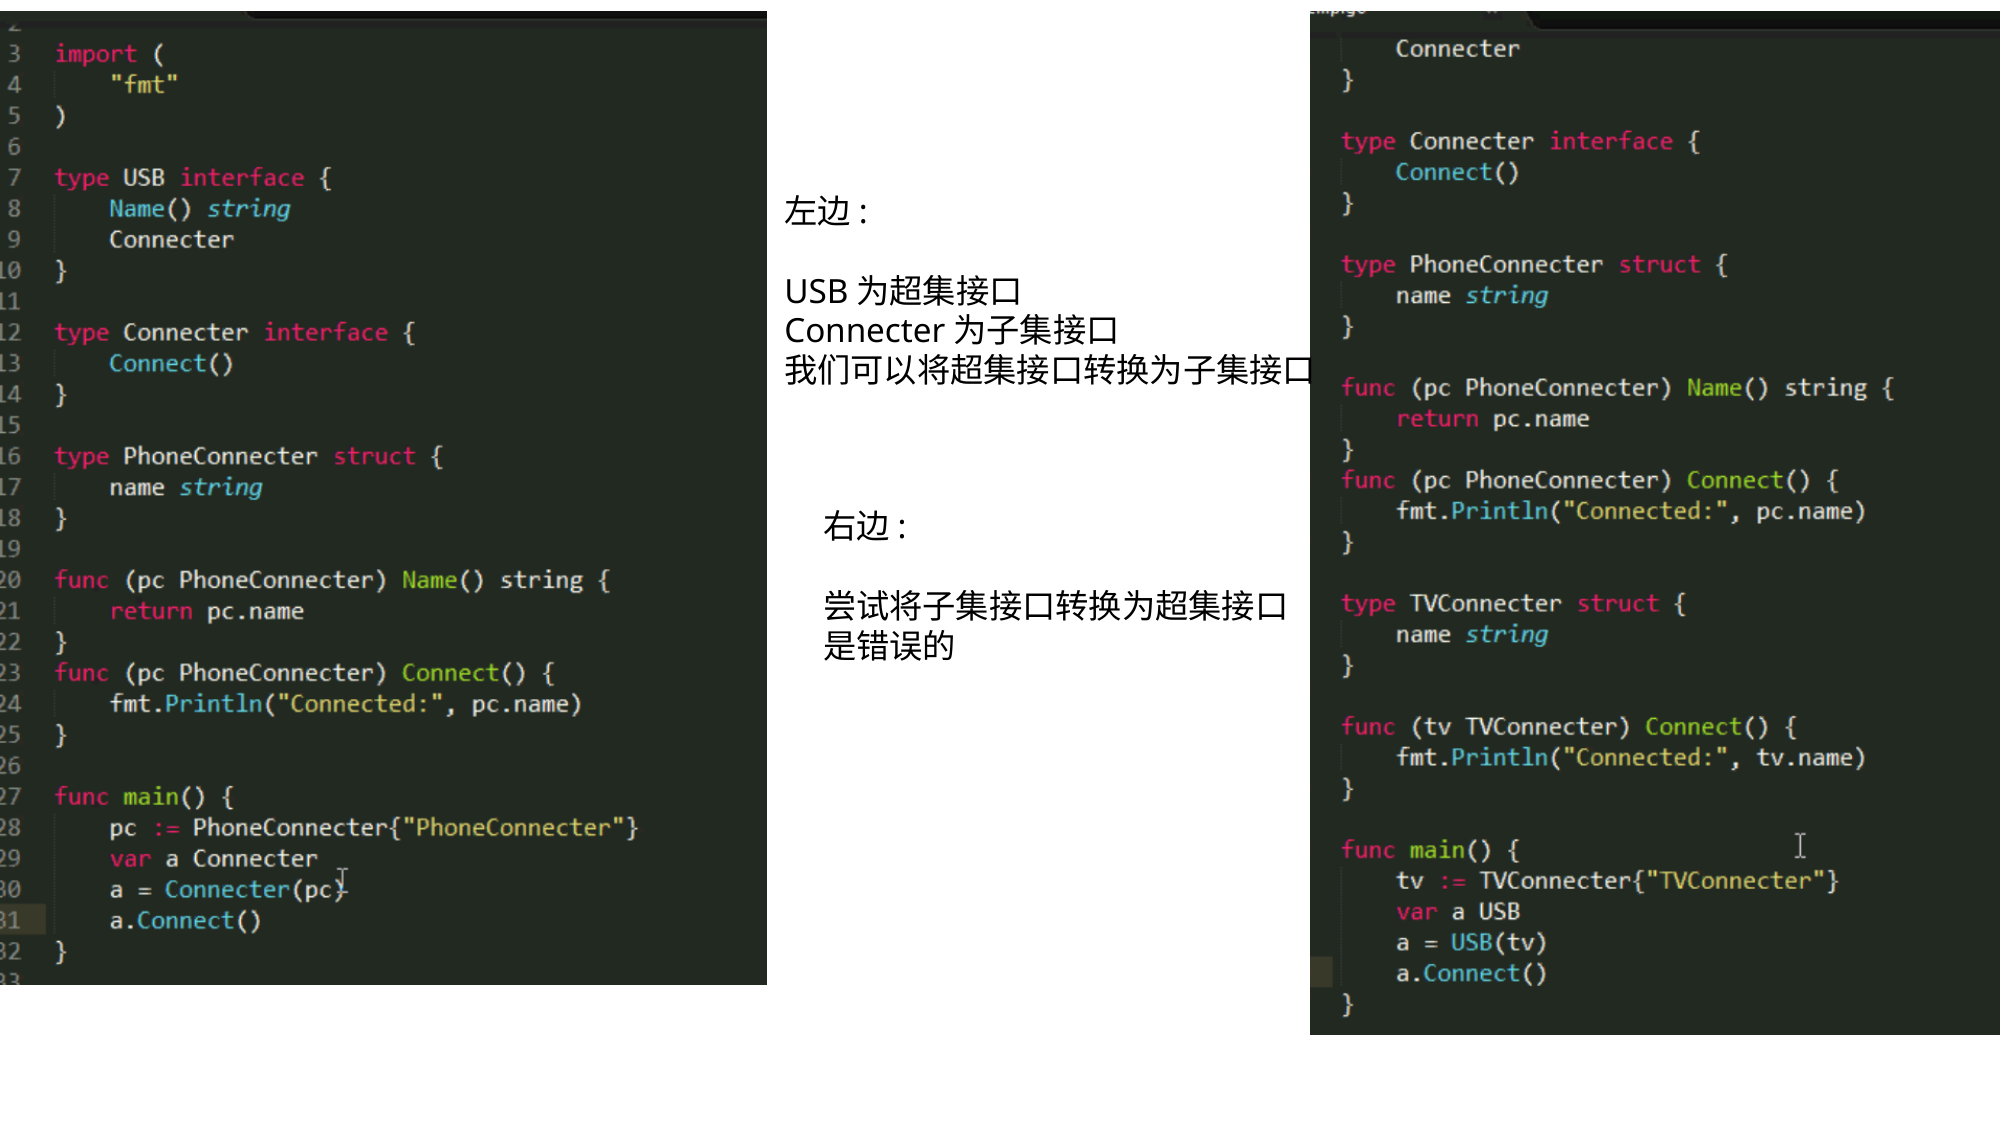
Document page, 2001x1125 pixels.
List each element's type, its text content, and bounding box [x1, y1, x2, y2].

text_box 右边: 尝试将子集接口转换为超集接口 是错误的 [808, 498, 1304, 673]
text_box 左边: USB为超集接口 Connecter为子集接口 我们可以将超集接口转换为子集接口 [769, 182, 1310, 397]
picture [0, 11, 767, 985]
picture [1310, 11, 2000, 1035]
